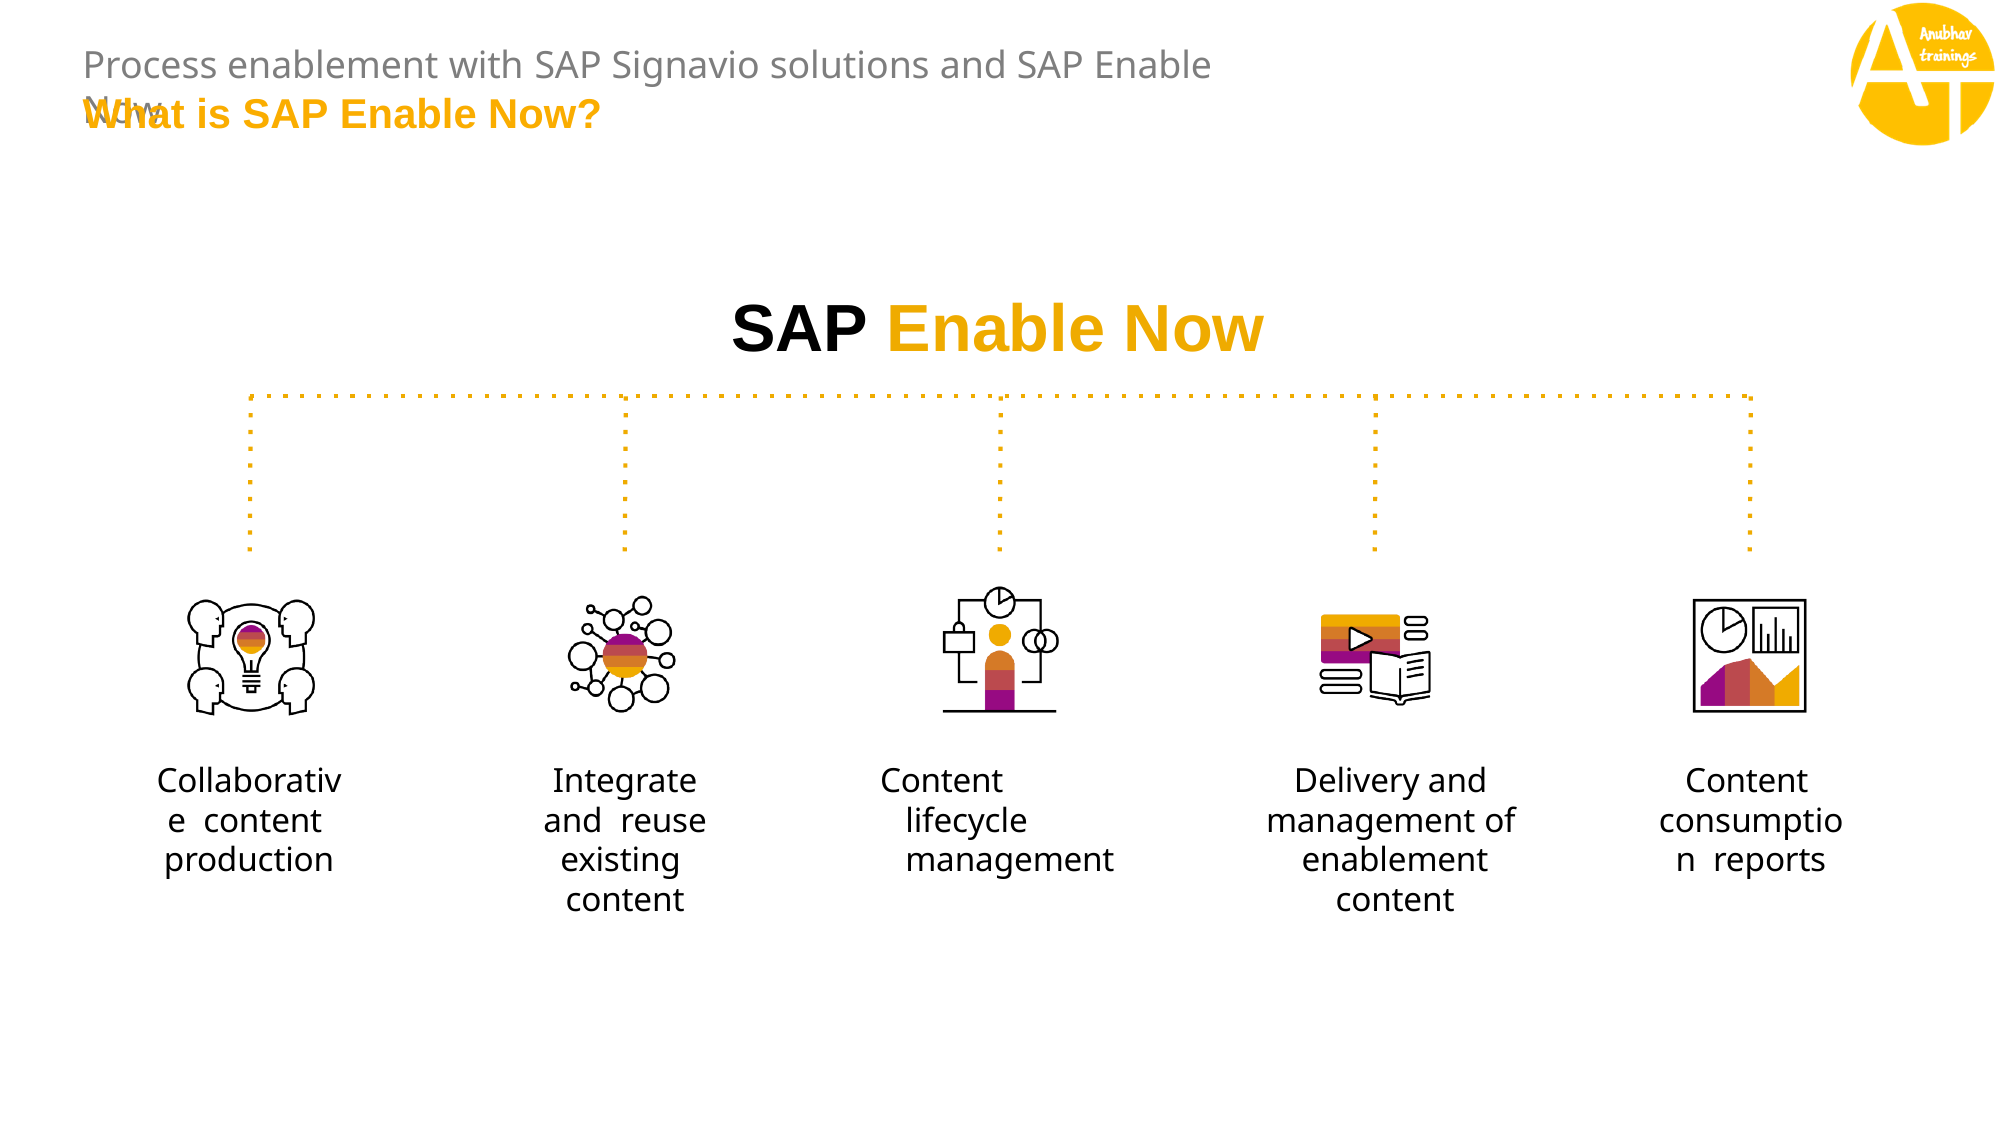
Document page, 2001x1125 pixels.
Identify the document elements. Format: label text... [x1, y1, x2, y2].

text_box Integrate and reuse existing content [519, 756, 730, 919]
text_box Content consumption reports [1653, 756, 1847, 879]
picture [187, 599, 315, 716]
picture [1319, 614, 1432, 706]
text_box SAP Enable Now [729, 282, 1267, 365]
picture [567, 595, 676, 714]
text_box Delivery and management of enablement content [1246, 756, 1543, 919]
text_box Collaborative content production [149, 756, 348, 879]
picture [1836, 0, 2000, 157]
title What is SAP Enable Now? [80, 84, 604, 275]
picture [942, 586, 1060, 714]
text_box Process enablement with SAP Signavio solutions and SAP Enable Now [80, 39, 1271, 132]
text_box Content lifecycle management [878, 756, 1127, 879]
picture [1692, 598, 1807, 714]
